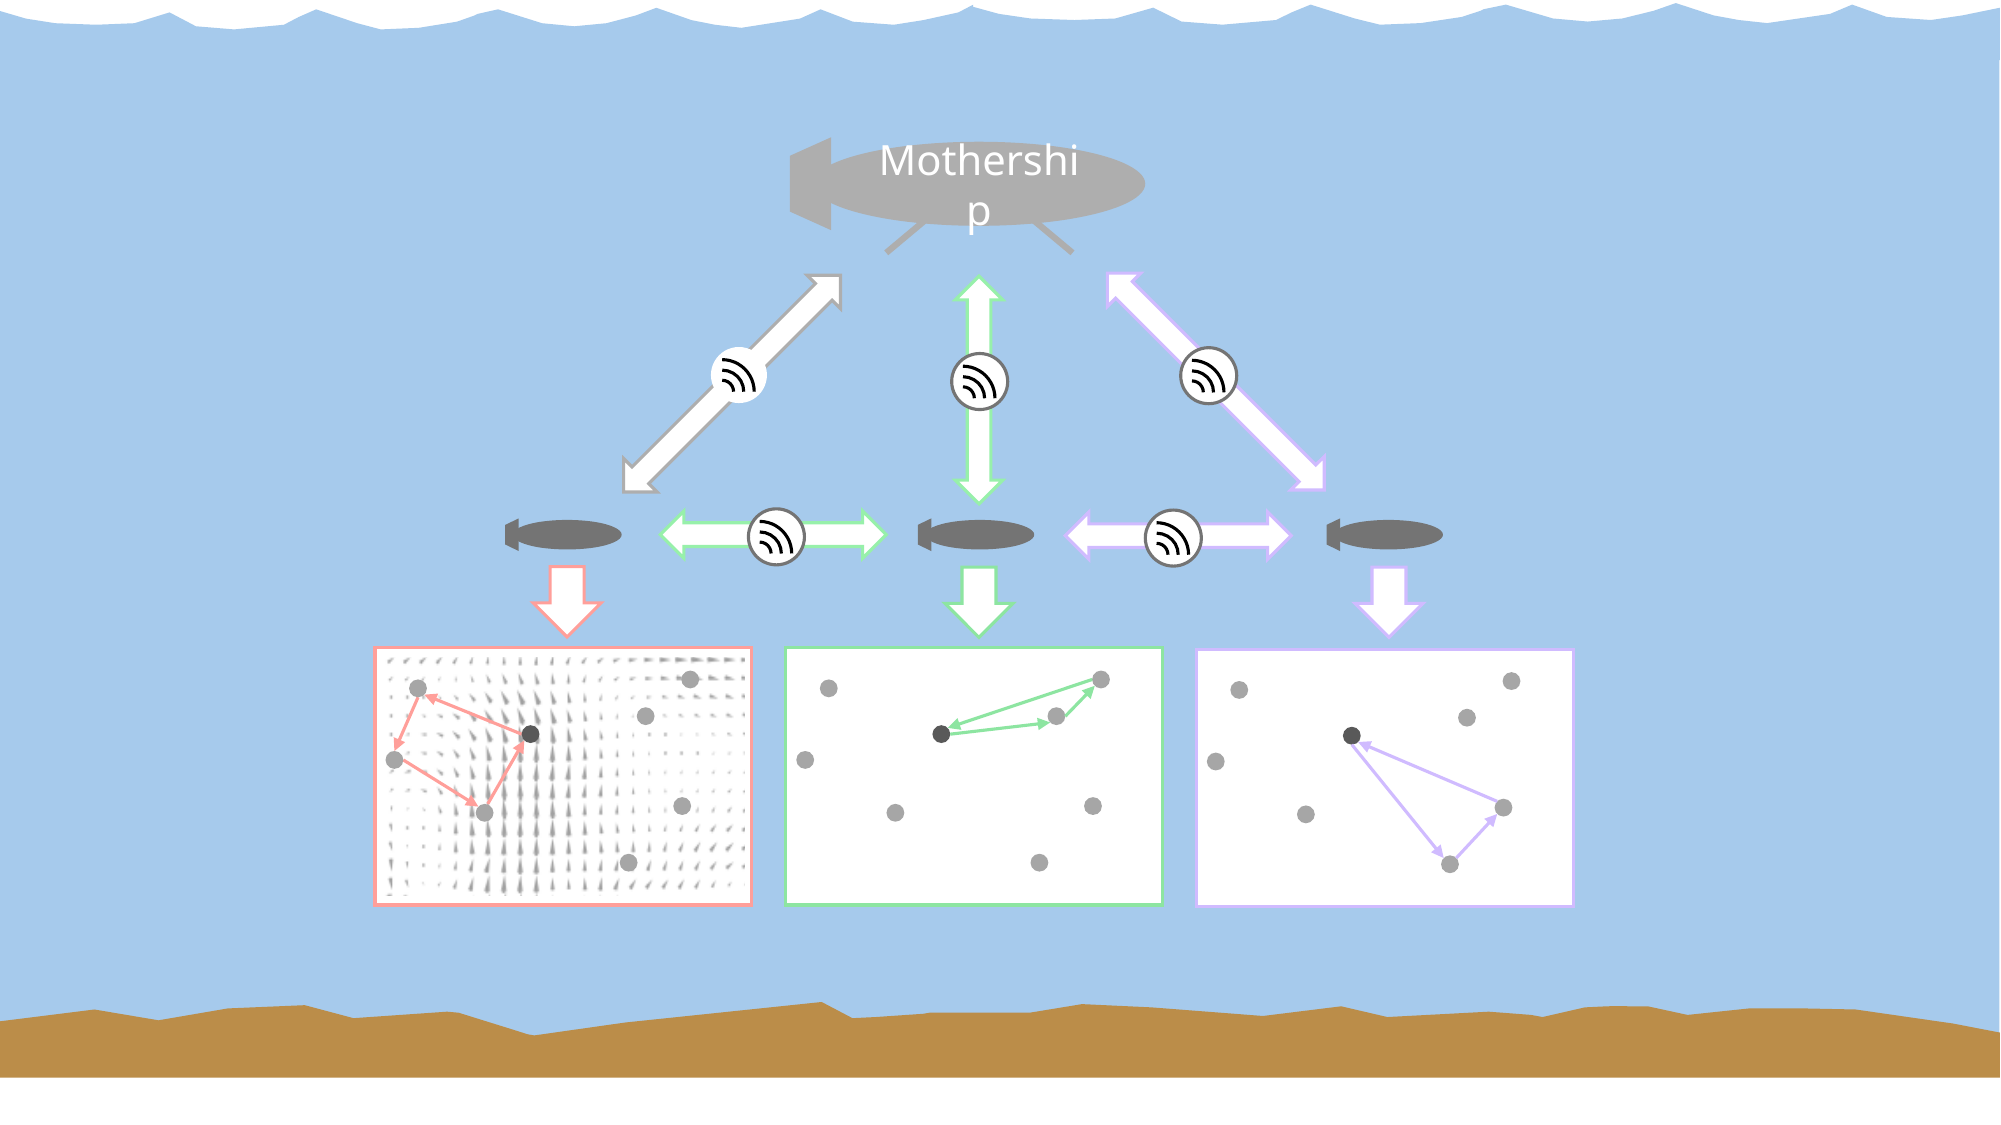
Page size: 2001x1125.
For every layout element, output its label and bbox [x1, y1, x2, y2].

text_box [789, 136, 1146, 254]
text_box [622, 407, 710, 494]
text_box [727, 508, 805, 586]
text_box [689, 346, 768, 425]
text_box [1326, 517, 1444, 552]
text_box [785, 647, 1164, 906]
text_box [1202, 508, 1294, 564]
text_box [951, 273, 1007, 352]
text_box [529, 565, 605, 640]
text_box [947, 678, 1093, 729]
text_box [1351, 565, 1427, 640]
text_box [1357, 741, 1498, 802]
text_box [1159, 347, 1238, 425]
text_box [969, 1, 2000, 62]
text_box [949, 729, 1051, 735]
text_box [1351, 744, 1445, 859]
text_box [941, 565, 1017, 640]
text_box [658, 507, 727, 563]
text_box [951, 431, 1007, 507]
text_box [1455, 813, 1498, 859]
text_box [1063, 508, 1124, 564]
text_box [0, 62, 2000, 1033]
text_box [1124, 509, 1202, 588]
text_box [0, 5, 978, 67]
text_box [504, 517, 623, 552]
text_box [930, 352, 1009, 431]
text_box [917, 517, 1035, 552]
text_box [805, 507, 889, 563]
text_box [750, 273, 843, 367]
text_box [0, 1000, 2000, 1080]
text_box [1238, 384, 1326, 492]
text_box [1105, 271, 1201, 347]
text_box [374, 647, 753, 906]
text_box [1195, 648, 1574, 908]
